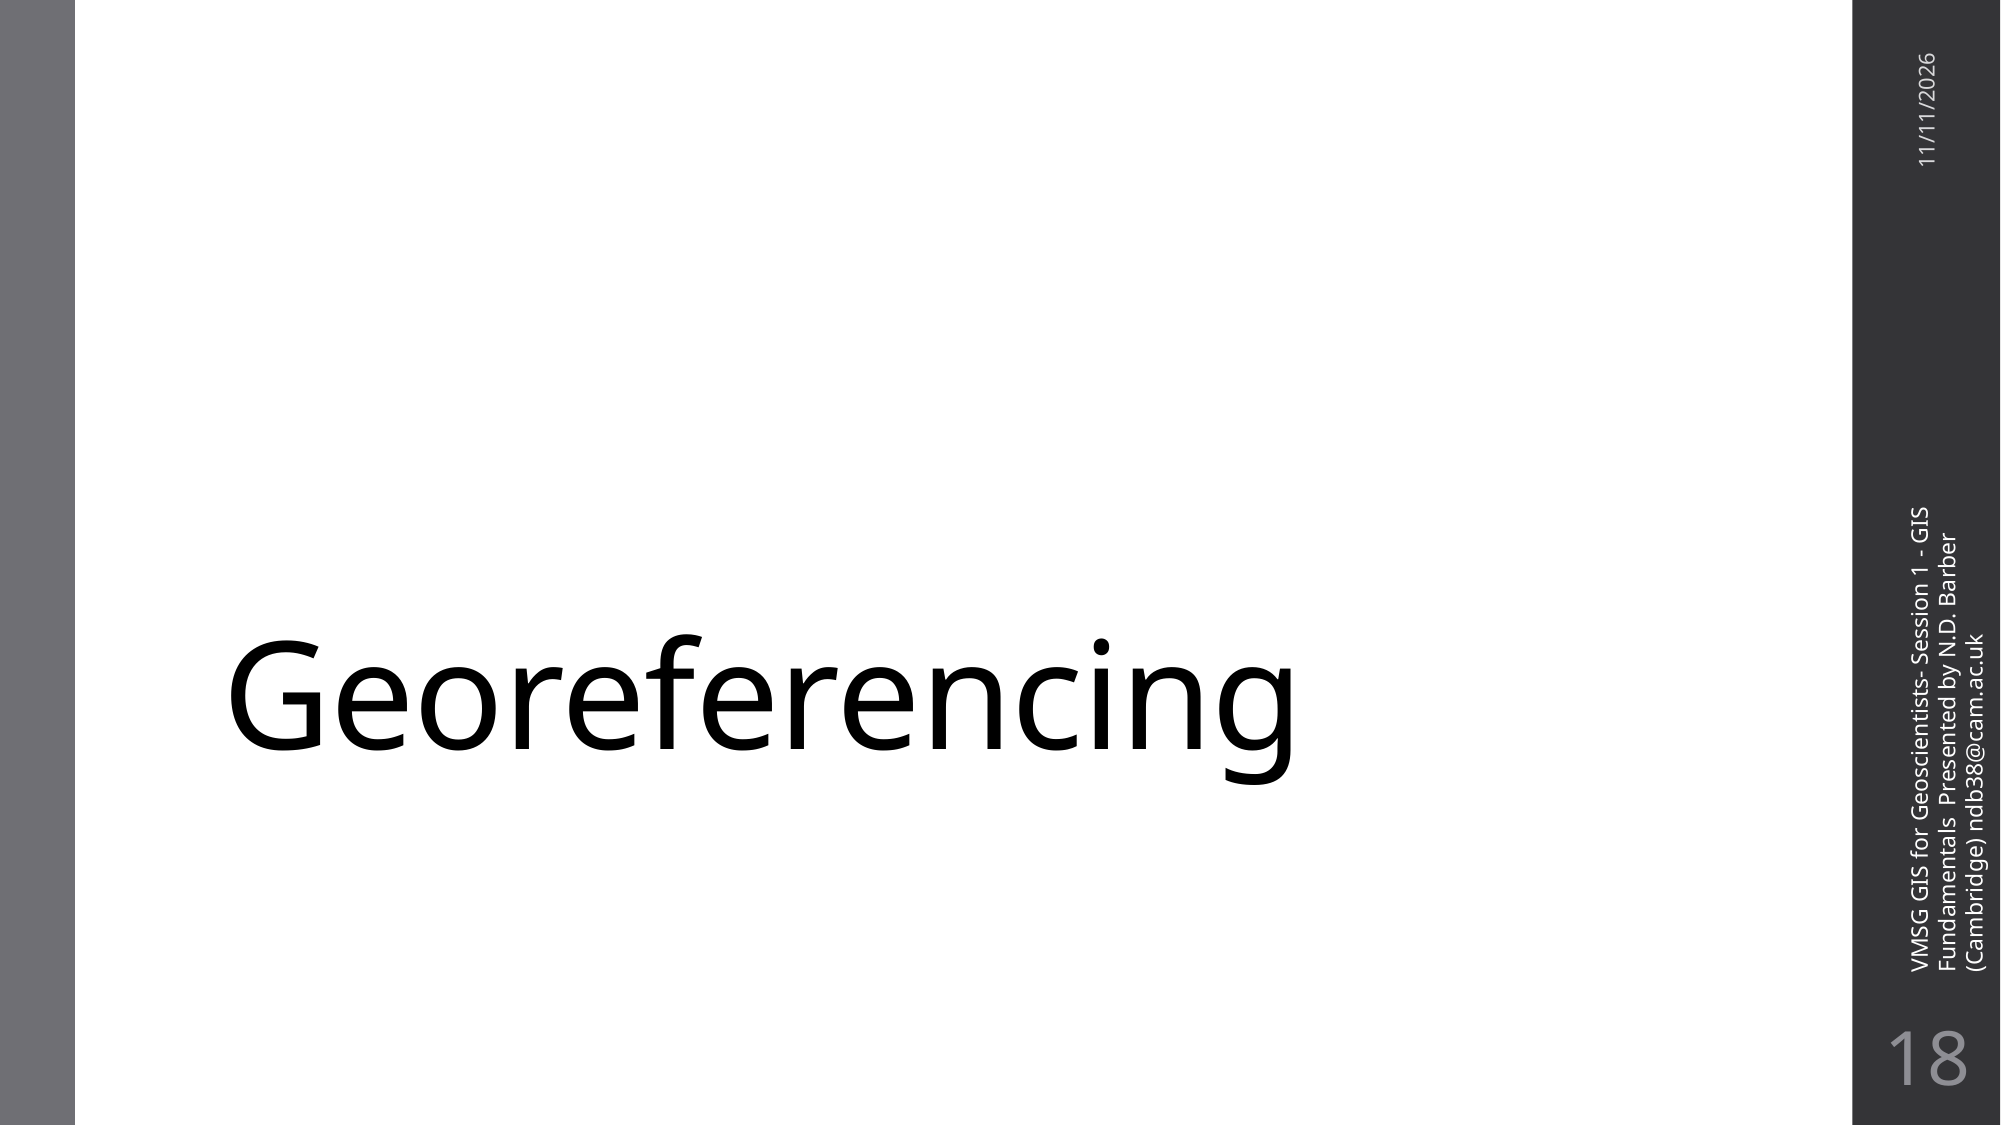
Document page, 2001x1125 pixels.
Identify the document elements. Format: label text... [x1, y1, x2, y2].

footer VMSG GIS for Geoscientists- Session 1 - GIS Fundamentals Presented by N.D. Barber (Cambridge) ndb38@cam.ac.uk [1897, 400, 1958, 988]
title Georeferencing [206, 124, 1752, 788]
slide_number 17 [1852, 1012, 2000, 1110]
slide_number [1897, 37, 1958, 351]
